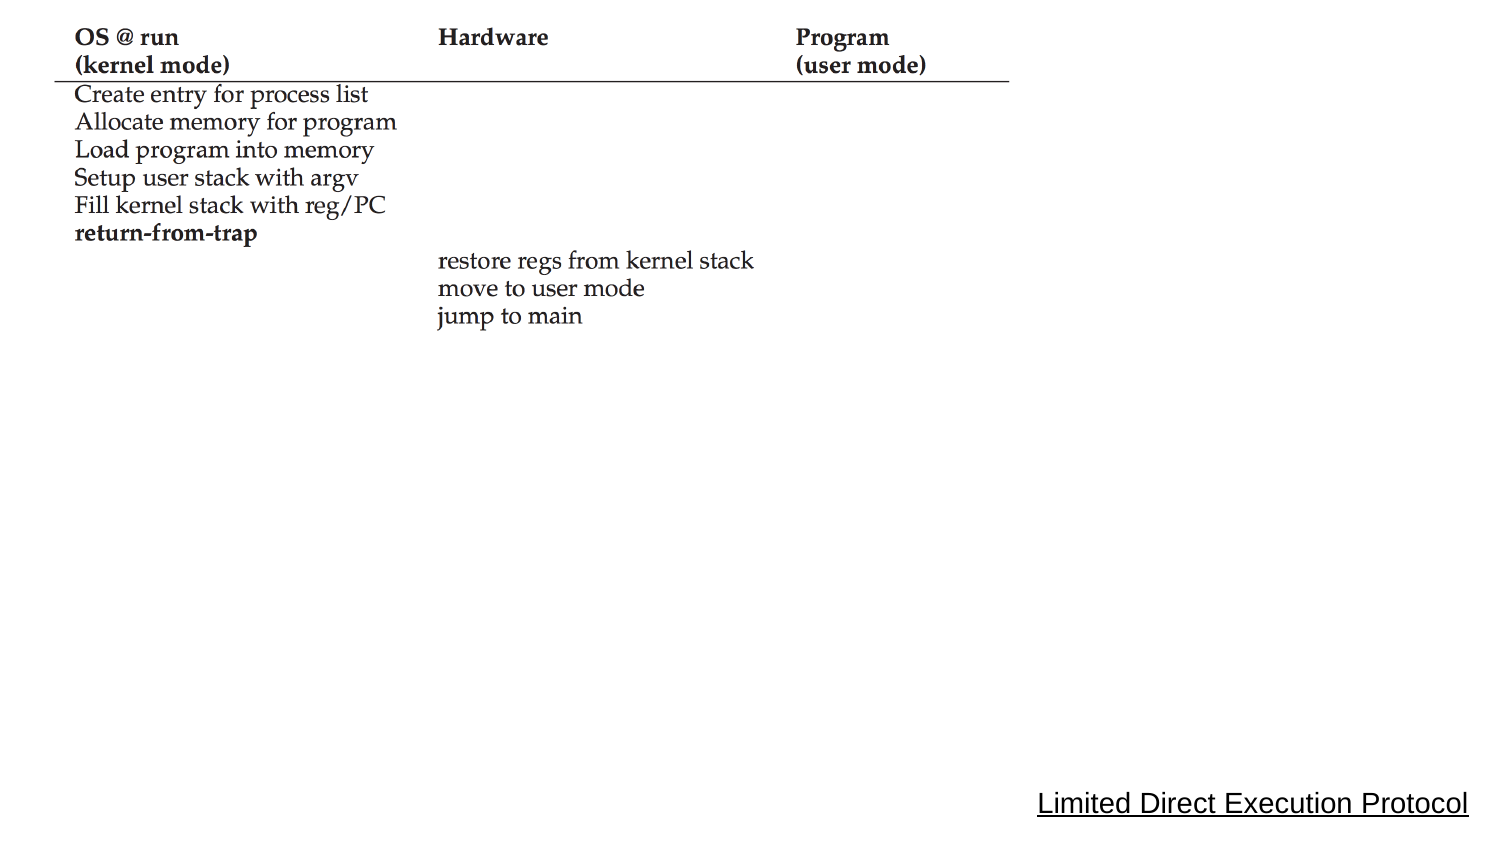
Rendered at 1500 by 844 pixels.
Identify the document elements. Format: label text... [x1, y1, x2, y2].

text_box Limited Direct Execution Protocol [1020, 769, 1485, 830]
picture [40, 12, 1013, 832]
